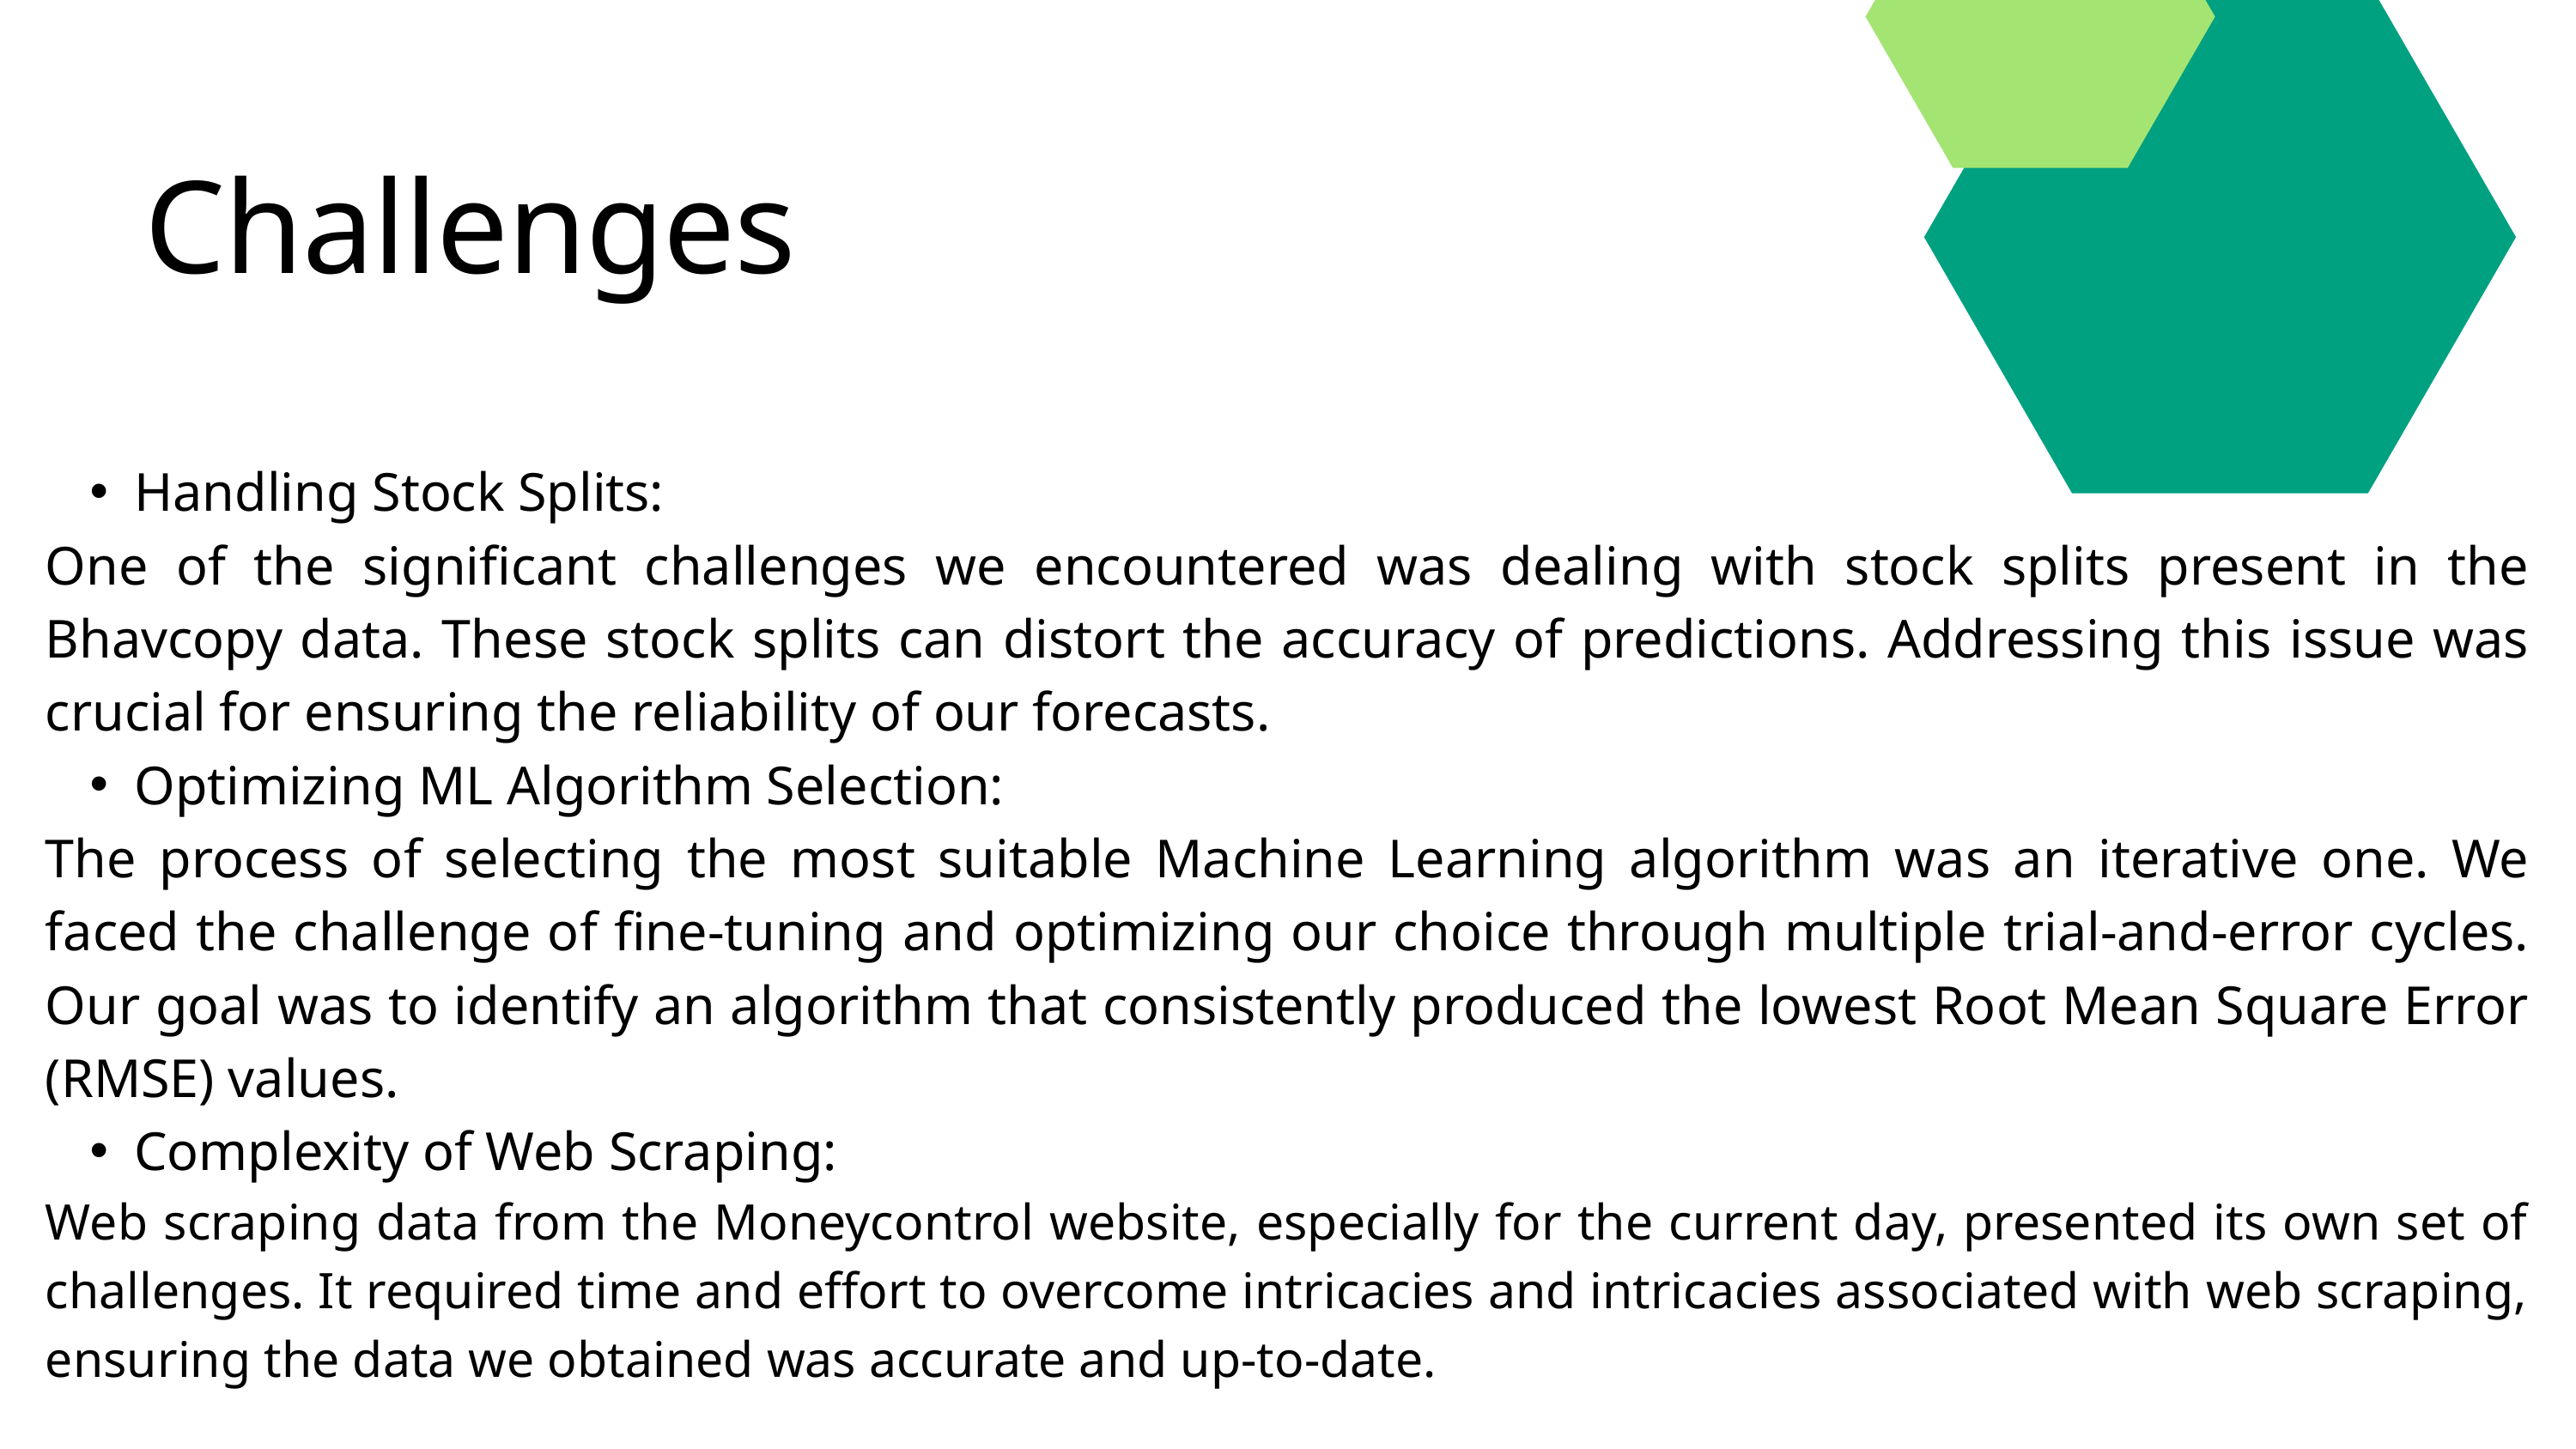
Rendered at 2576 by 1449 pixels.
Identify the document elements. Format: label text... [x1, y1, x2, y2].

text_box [1865, 0, 2215, 168]
text_box Handling Stock Splits: One of the significant challenges we encountered was dealing with stock splits present in the Bhavcopy data. These stock splits can distort the accuracy of predictions. Addressing this issue was crucial for ensuring the reliability of our forecasts. Optimizing ML Algorithm Selection: The process of selecting the most suitable Machine Learning algorithm was an iterative one. We faced the challenge of fine-tuning and optimizing our choice through multiple trial-and-error cycles. Our goal was to identify an algorithm that consistently produced the lowest Root Mean Square Error (RMSE) values. Complexity of Web Scraping: Web scraping data from the Moneycontrol website, especially for the current day, presented its own set of challenges. It required time and effort to overcome intricacies and intricacies associated with web scraping, ensuring the data we obtained was accurate and up-to-date. [45, 448, 2530, 1388]
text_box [1923, 0, 2517, 494]
text_box Challenges [144, 132, 1026, 300]
